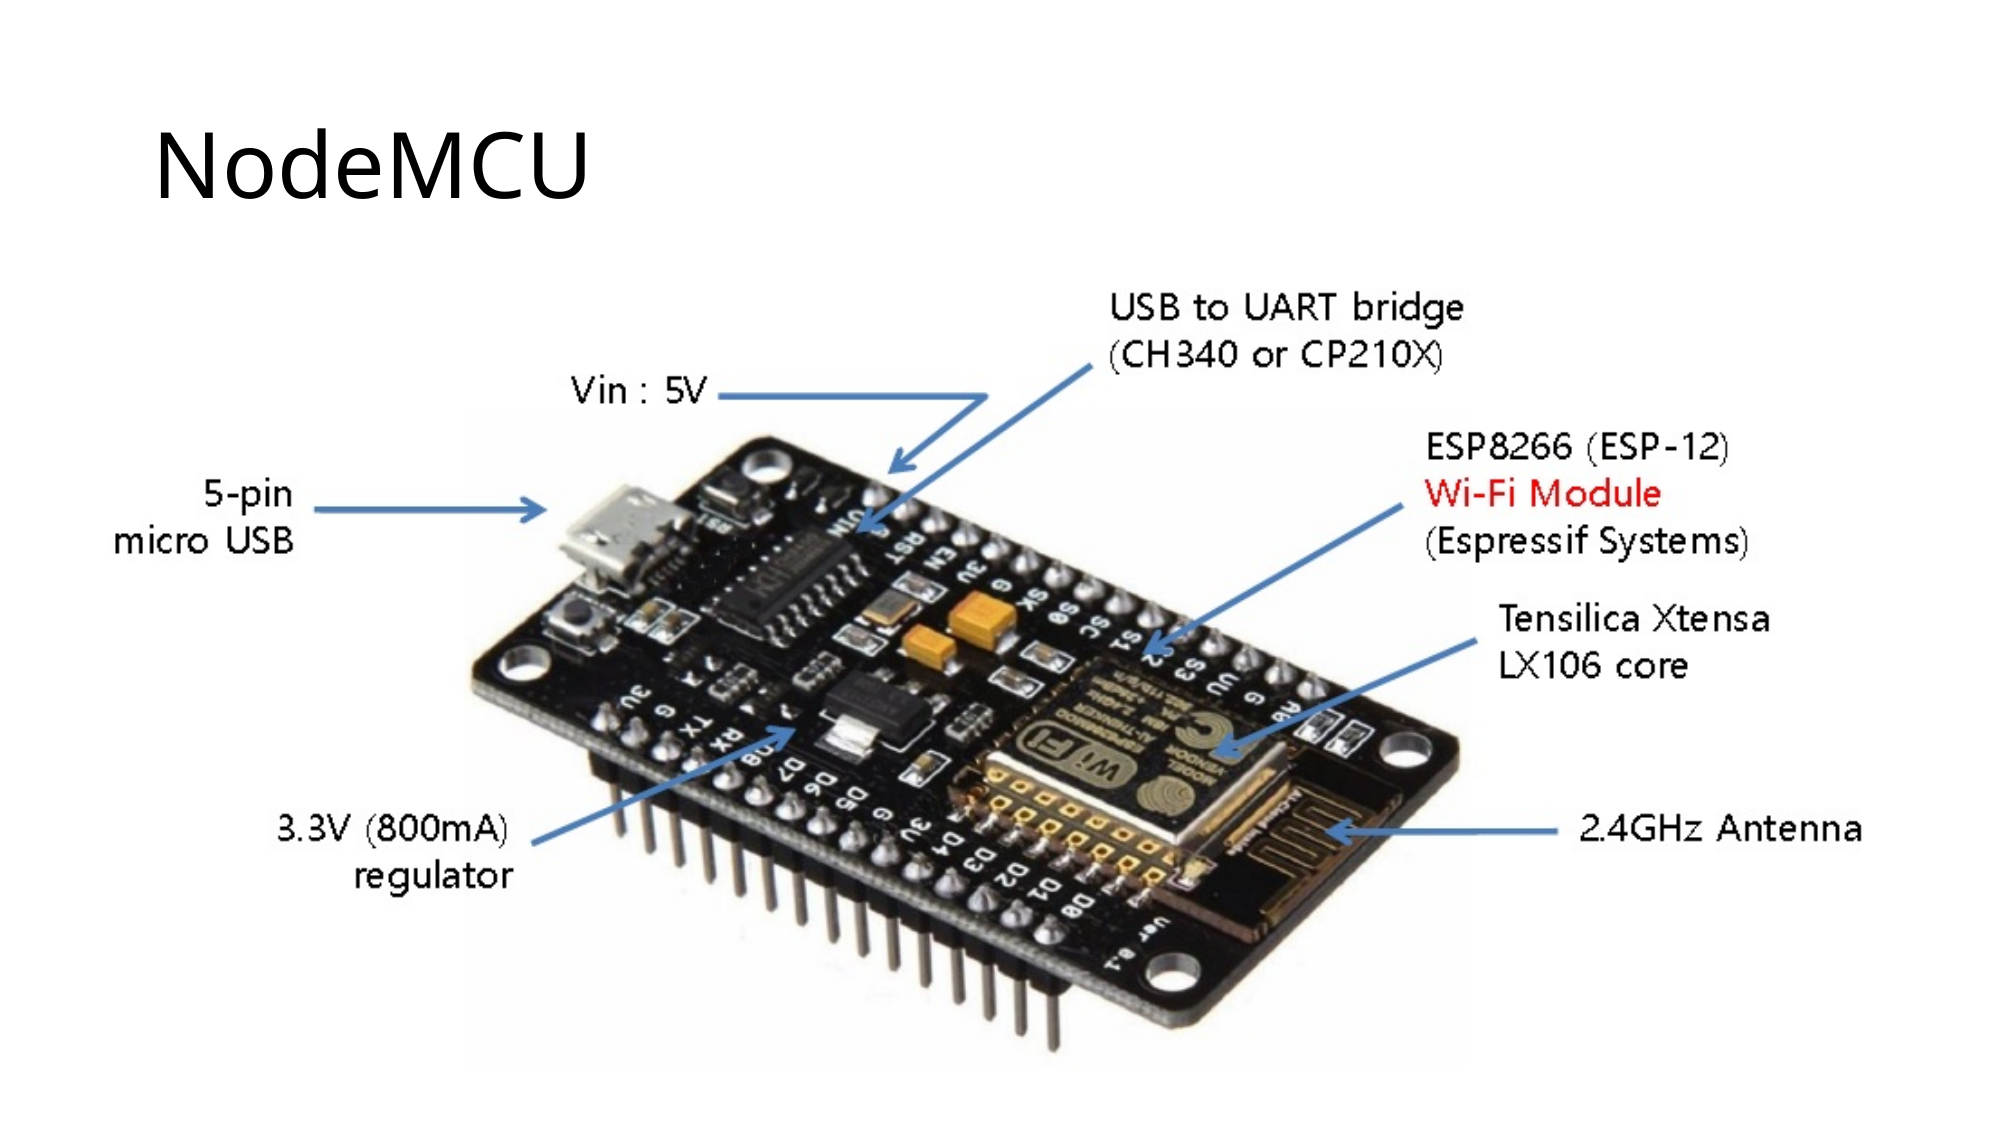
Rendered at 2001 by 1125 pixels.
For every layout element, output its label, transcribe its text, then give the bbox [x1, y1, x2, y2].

title NodeMCU [137, 59, 1863, 278]
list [96, 288, 1903, 1082]
